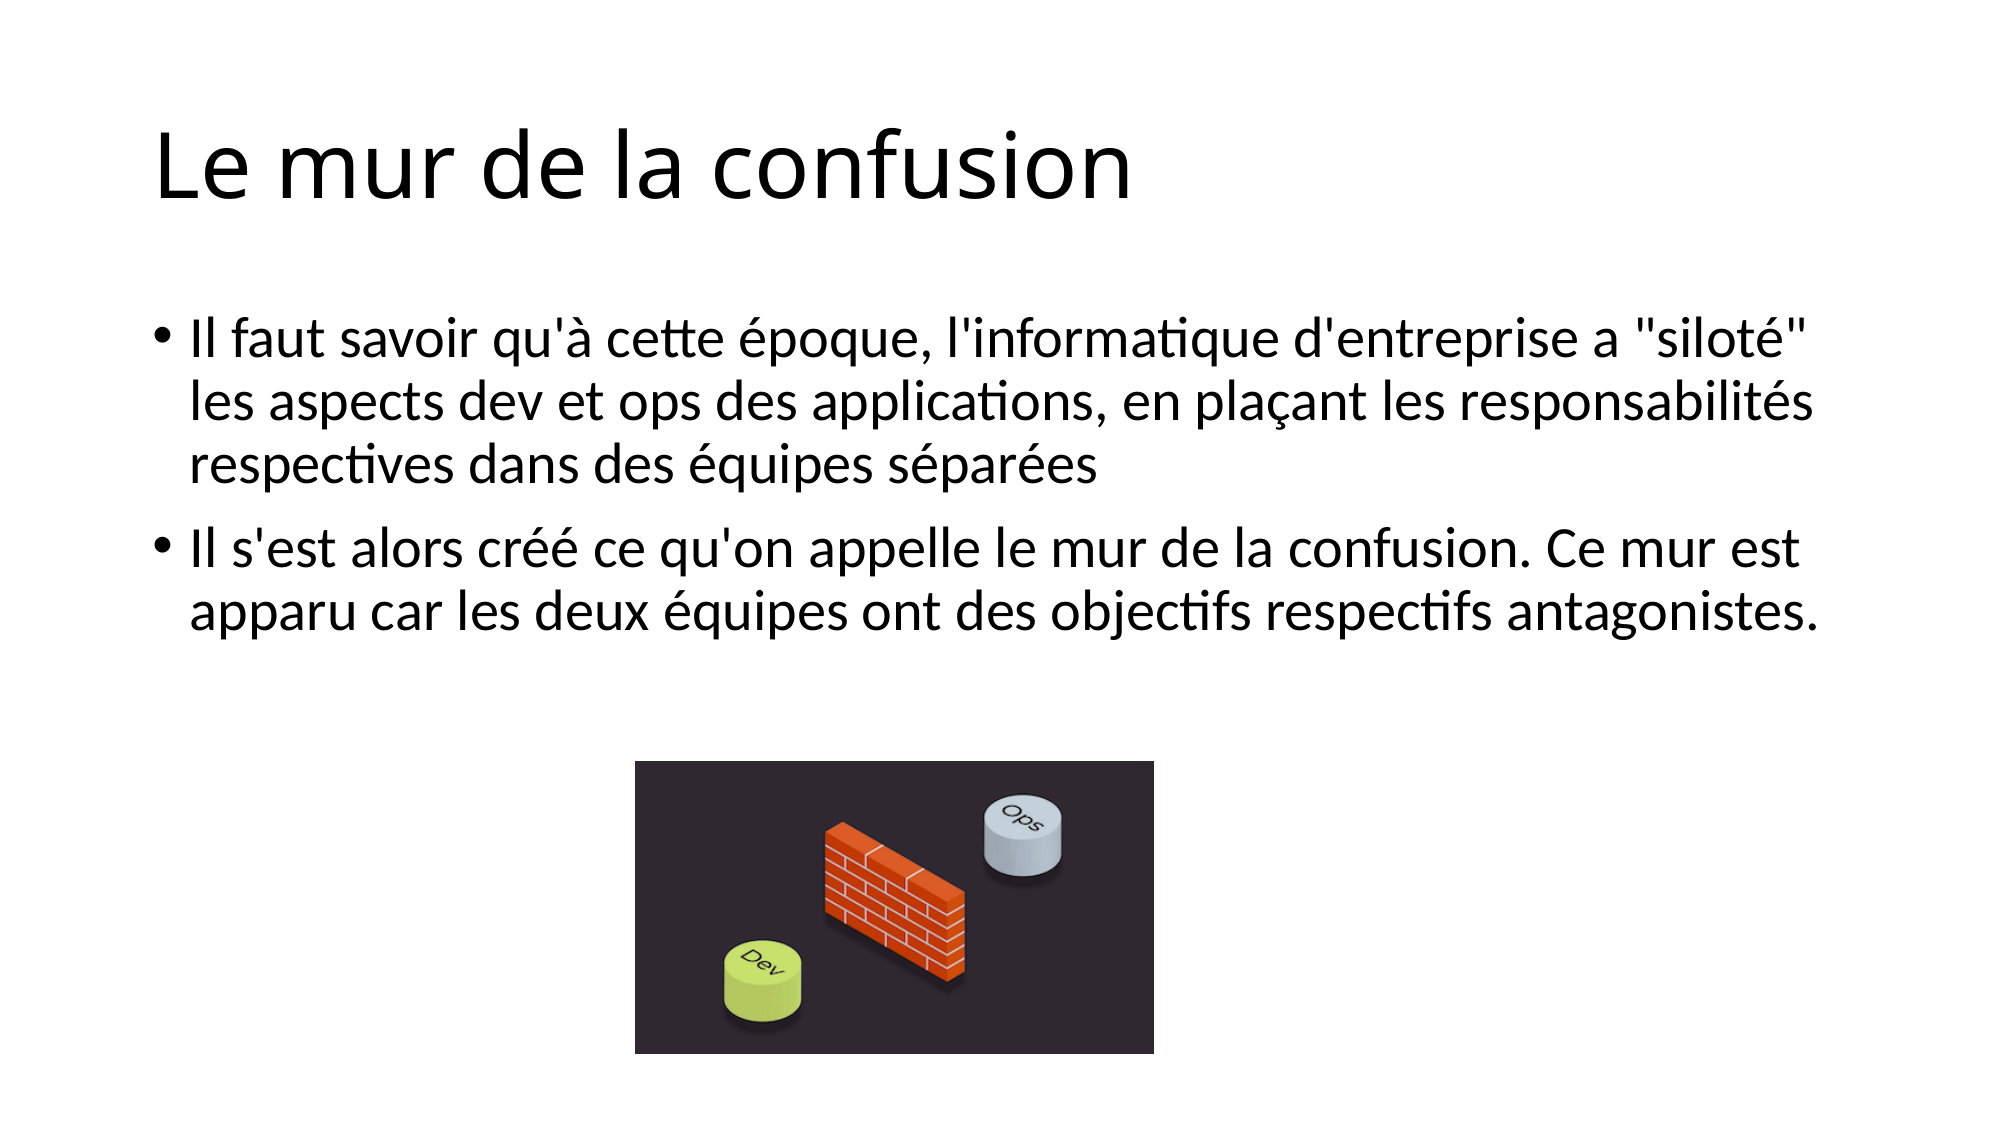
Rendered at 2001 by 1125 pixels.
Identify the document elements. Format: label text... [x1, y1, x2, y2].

picture [635, 761, 1154, 1054]
list Il faut savoir qu'à cette époque, l'informatique d'entreprise a "siloté" les aspects dev et ops des applications, en plaçant les responsabilités respectives dans des équipes séparées Il s'est alors créé ce qu'on appelle le mur de la confusion. Ce mur est apparu car les deux équipes ont des objectifs respectifs antagonistes. [137, 299, 1863, 1014]
title Le mur de la confusion [137, 59, 1863, 278]
